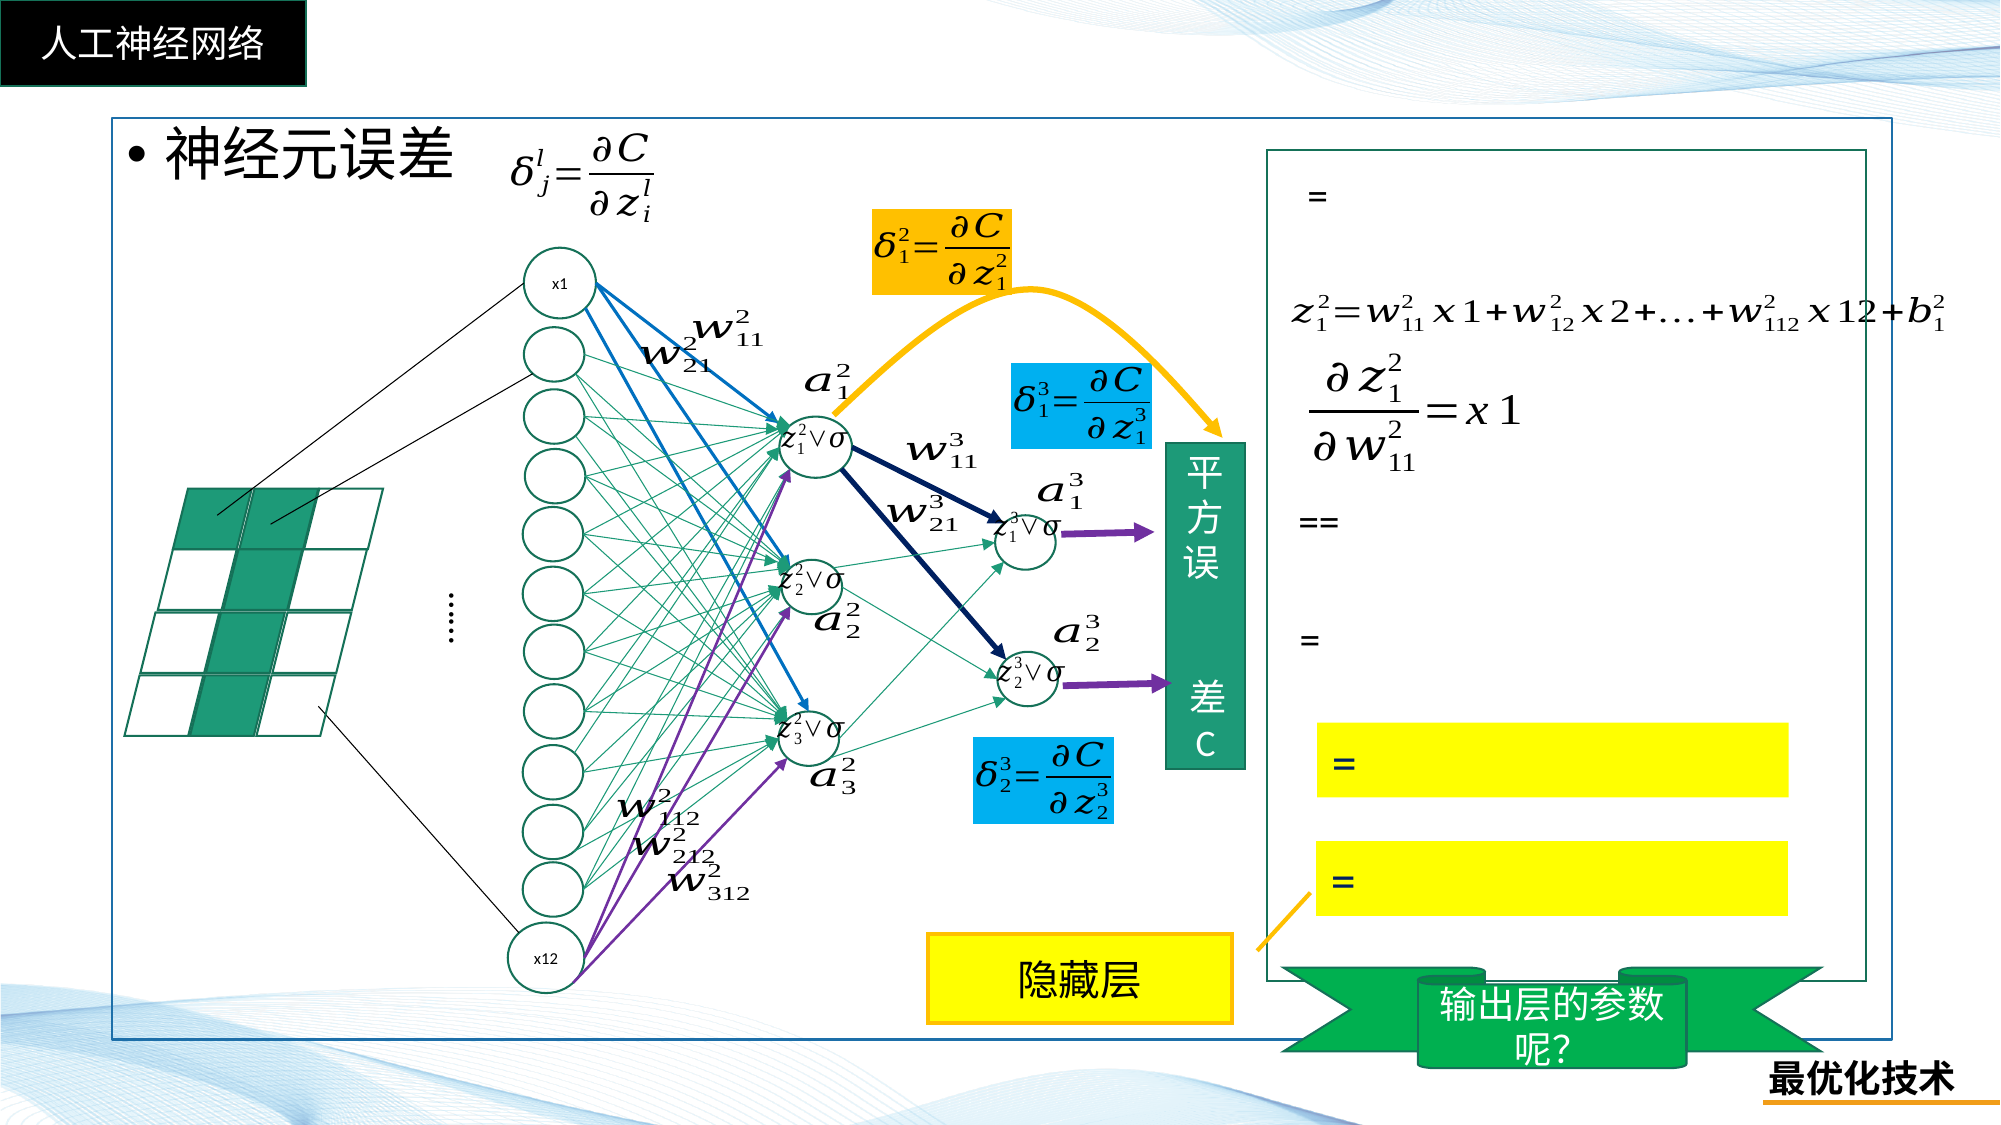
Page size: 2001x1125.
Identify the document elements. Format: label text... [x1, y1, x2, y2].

text_box [1266, 149, 1867, 982]
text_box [833, 208, 1223, 438]
text_box 隐藏层 [1256, 891, 1312, 952]
text_box 隐藏层 [927, 933, 1233, 1024]
text_box 平方误 差C [1165, 442, 1246, 770]
text_box 输出层的参数呢？ [1279, 966, 1825, 1070]
list 神经元误差 [111, 117, 1893, 1041]
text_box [1062, 682, 1172, 686]
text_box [124, 247, 1058, 994]
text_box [1061, 531, 1155, 535]
picture [2, 977, 1590, 1125]
picture [885, 1, 1999, 148]
